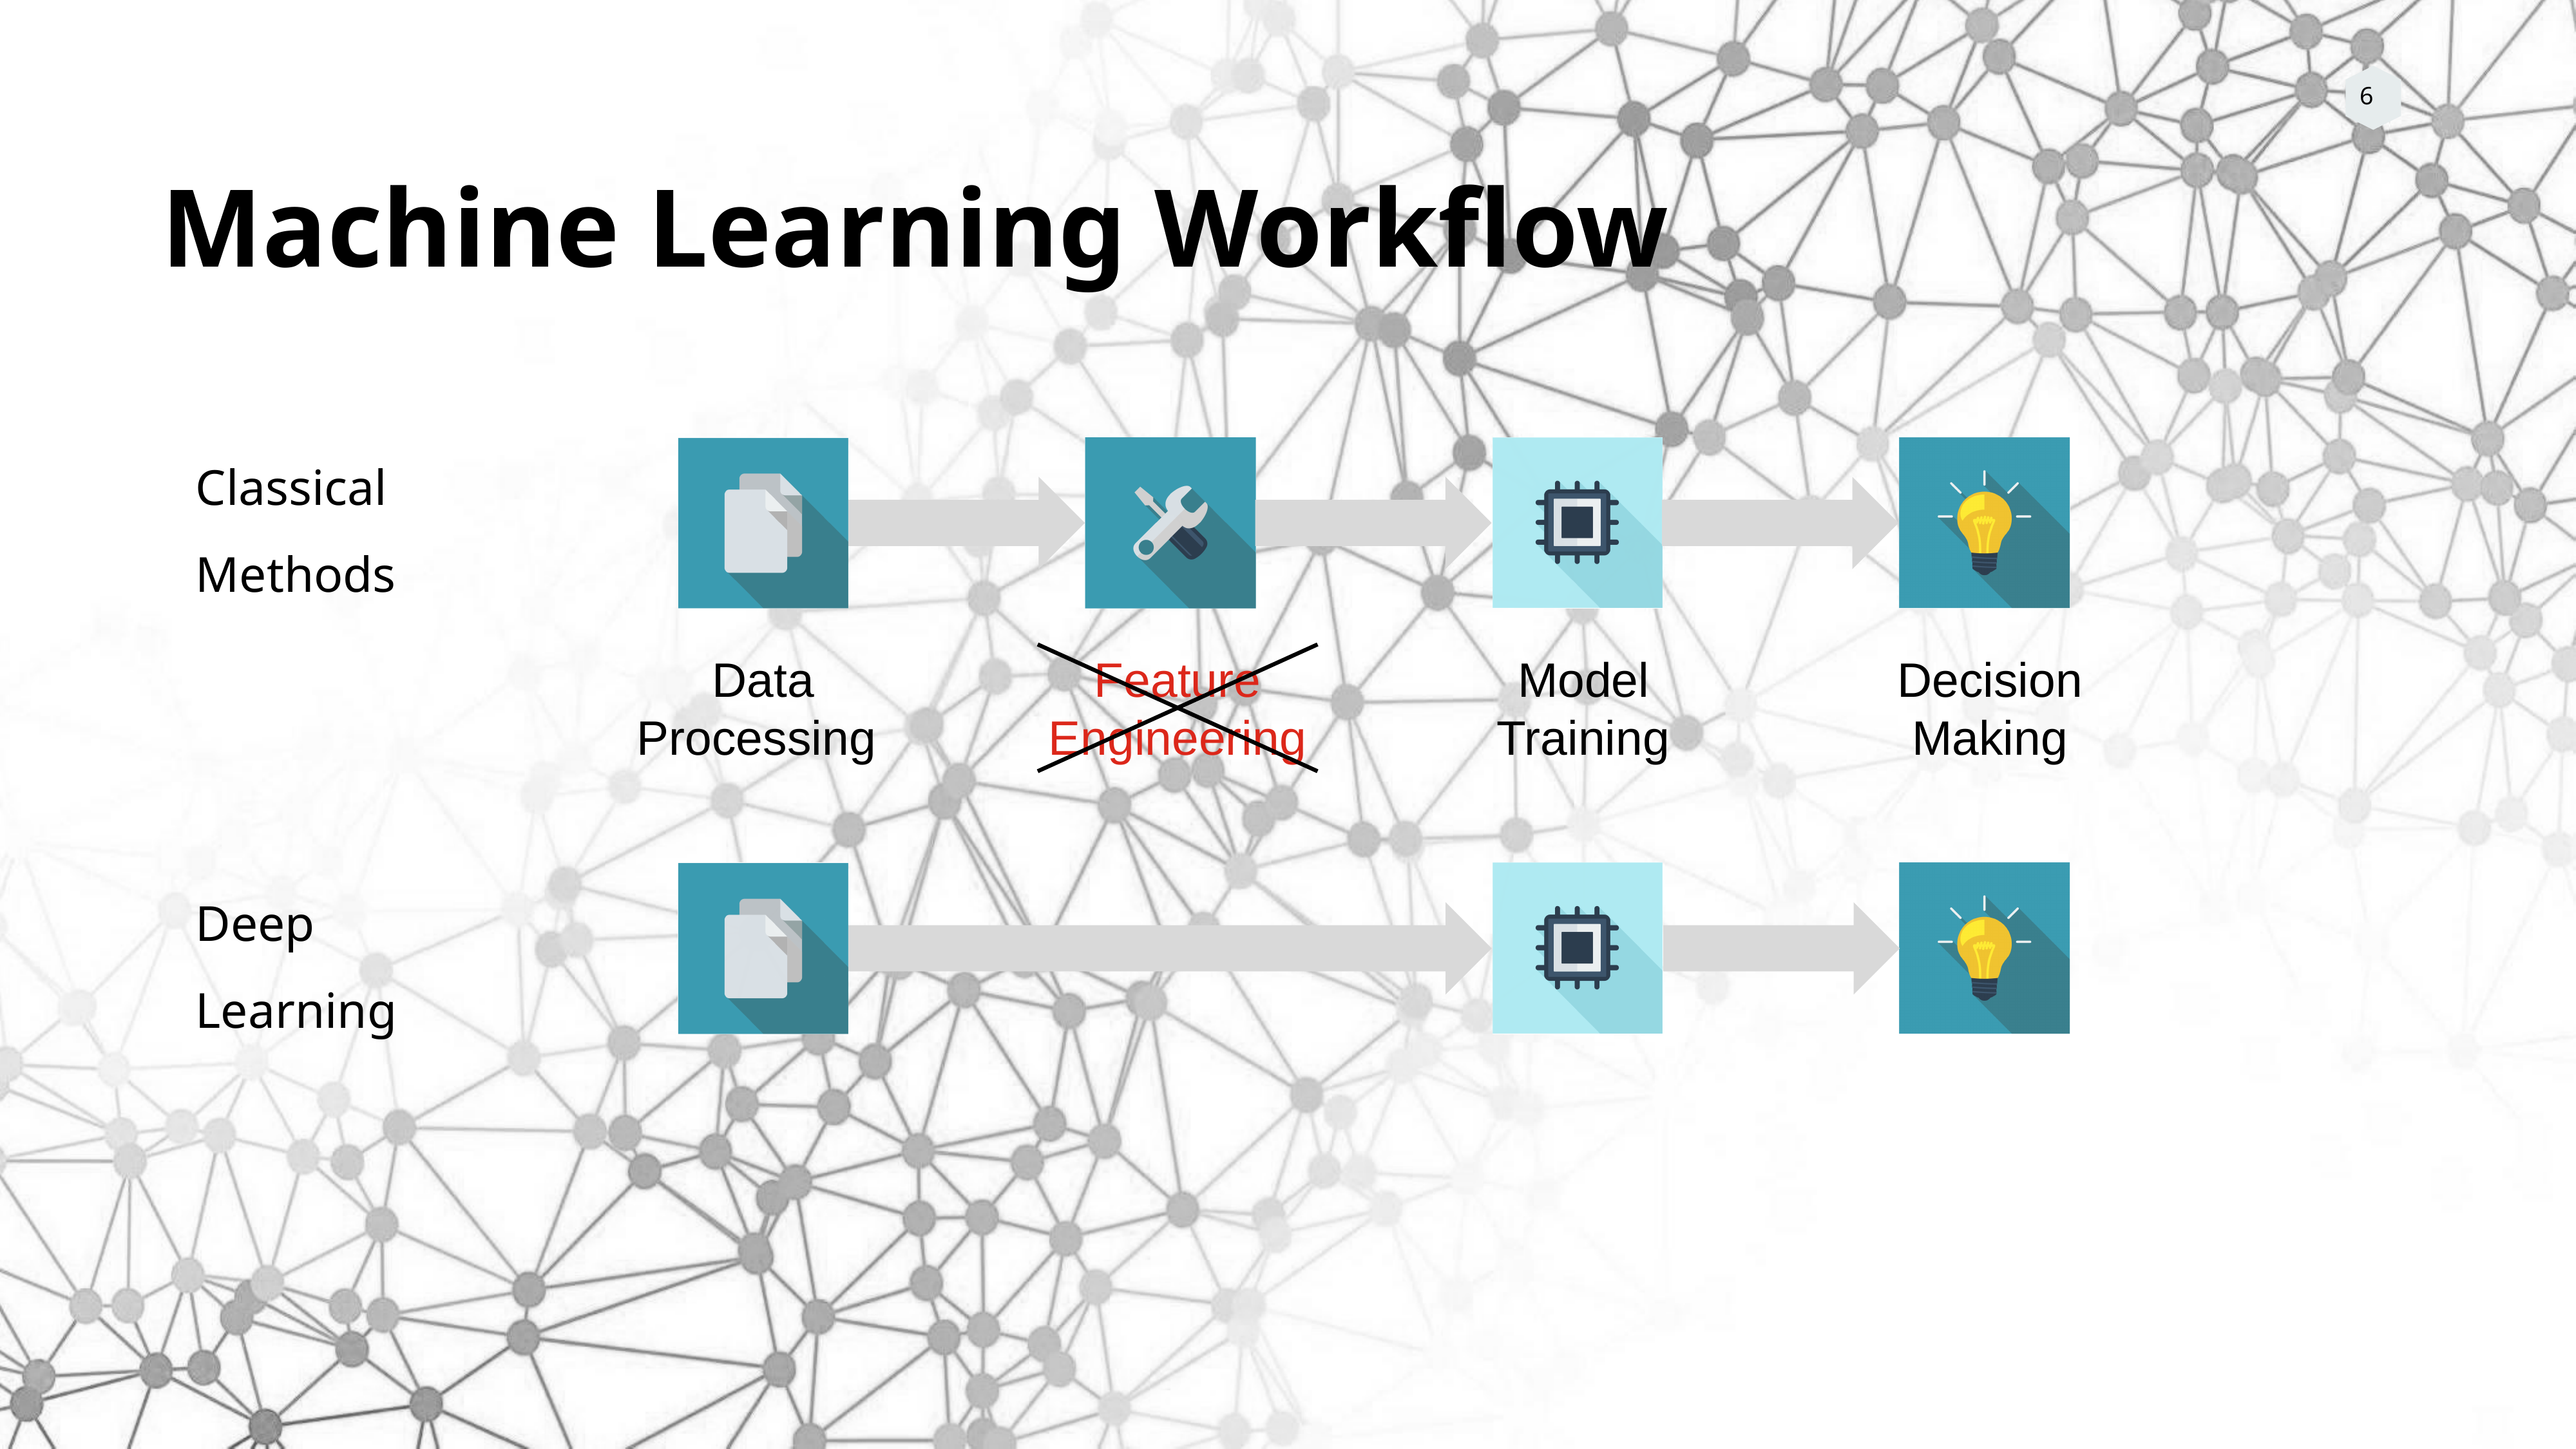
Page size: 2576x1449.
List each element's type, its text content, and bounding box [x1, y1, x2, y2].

text_box [1663, 900, 1898, 996]
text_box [1037, 644, 1318, 772]
text_box [848, 475, 1085, 571]
picture [0, 0, 2576, 1449]
text_box Deep Learning [186, 858, 468, 1043]
text_box [1256, 475, 1493, 571]
text_box Data Processing [627, 644, 899, 770]
text_box Classical Methods [186, 422, 468, 607]
text_box Machine Learning Workflow [151, 155, 1679, 294]
text_box [1663, 475, 1898, 571]
text_box Model Training [1487, 644, 1680, 770]
text_box Decision Making [1887, 644, 2093, 770]
text_box [848, 900, 1493, 996]
